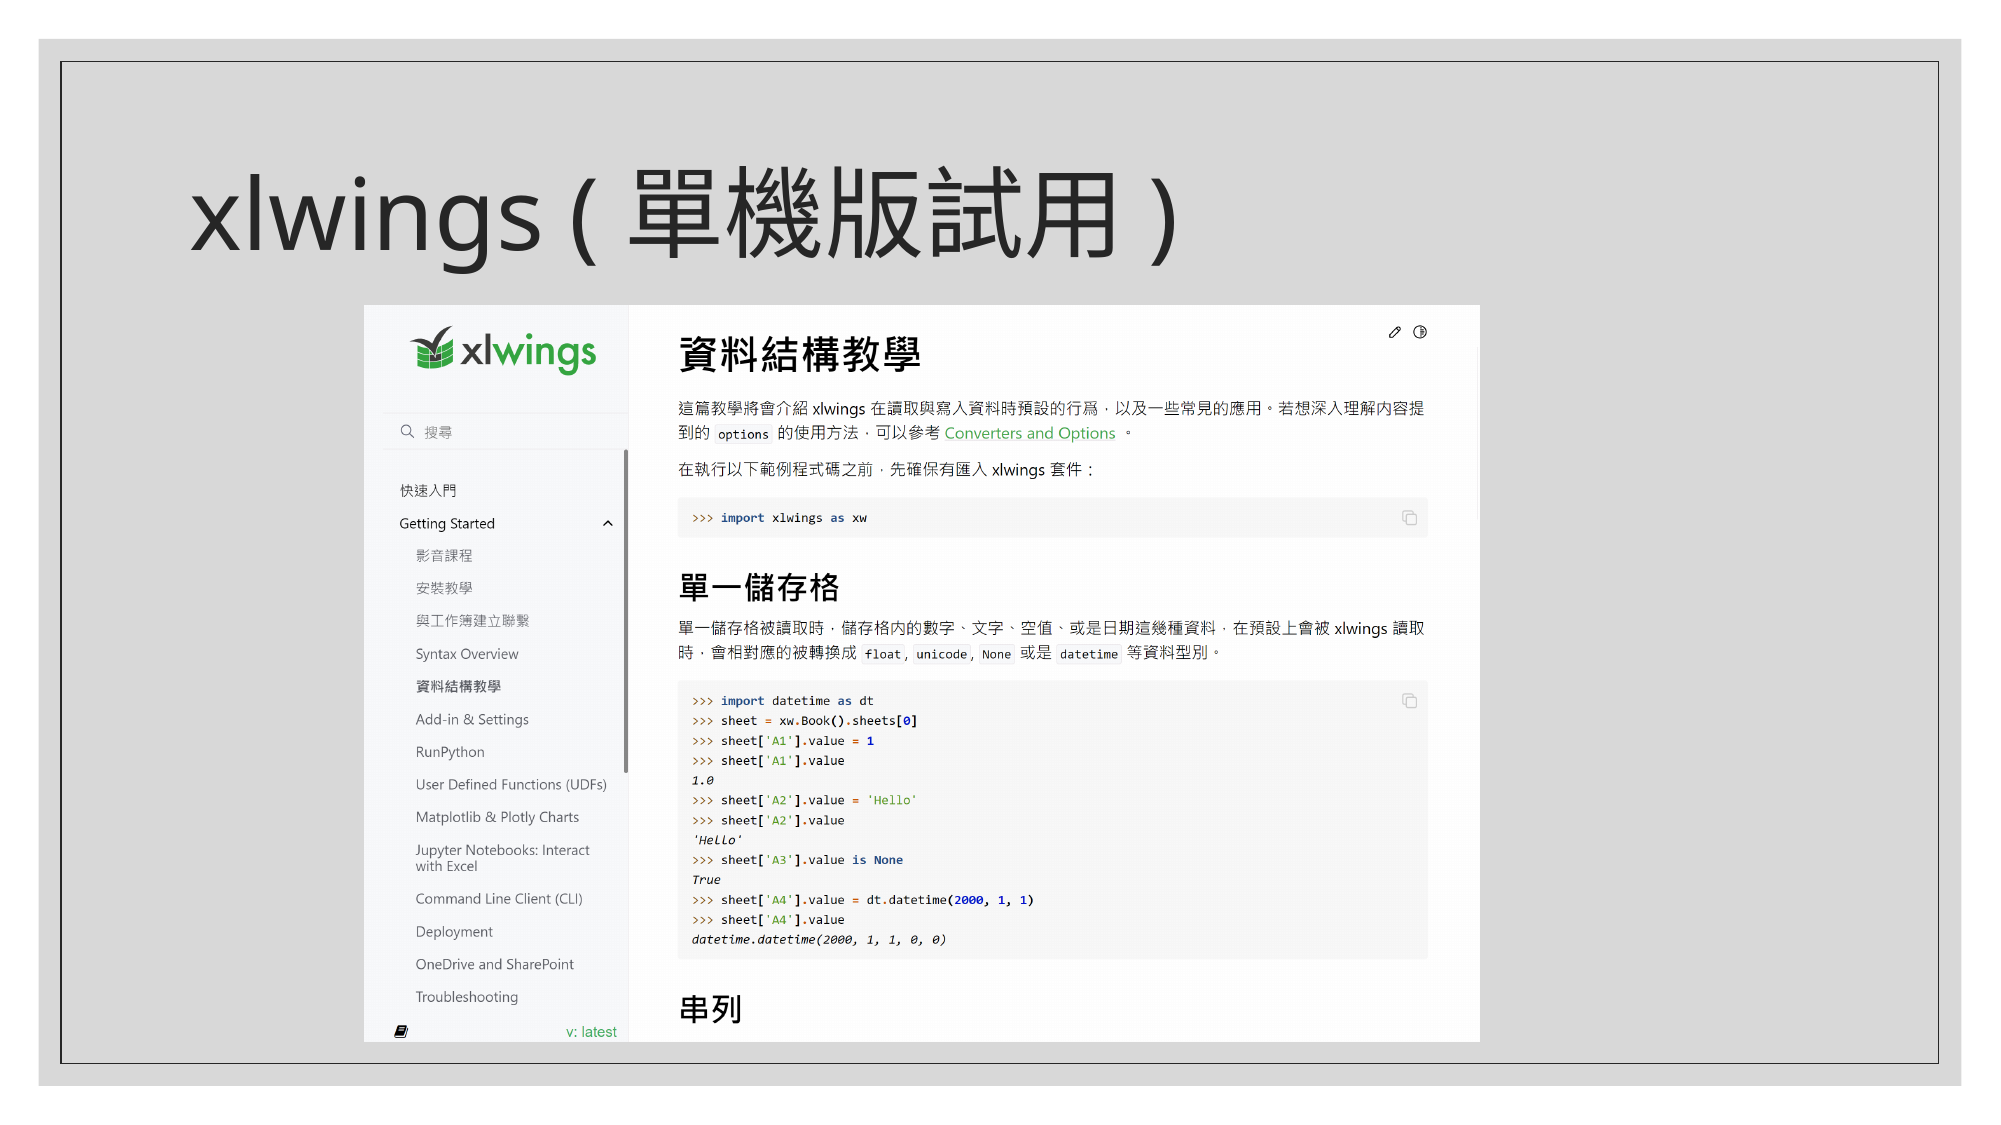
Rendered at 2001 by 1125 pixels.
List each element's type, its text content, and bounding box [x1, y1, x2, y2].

title xlwings (單機版試用) [174, 105, 1825, 331]
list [364, 305, 1480, 1042]
